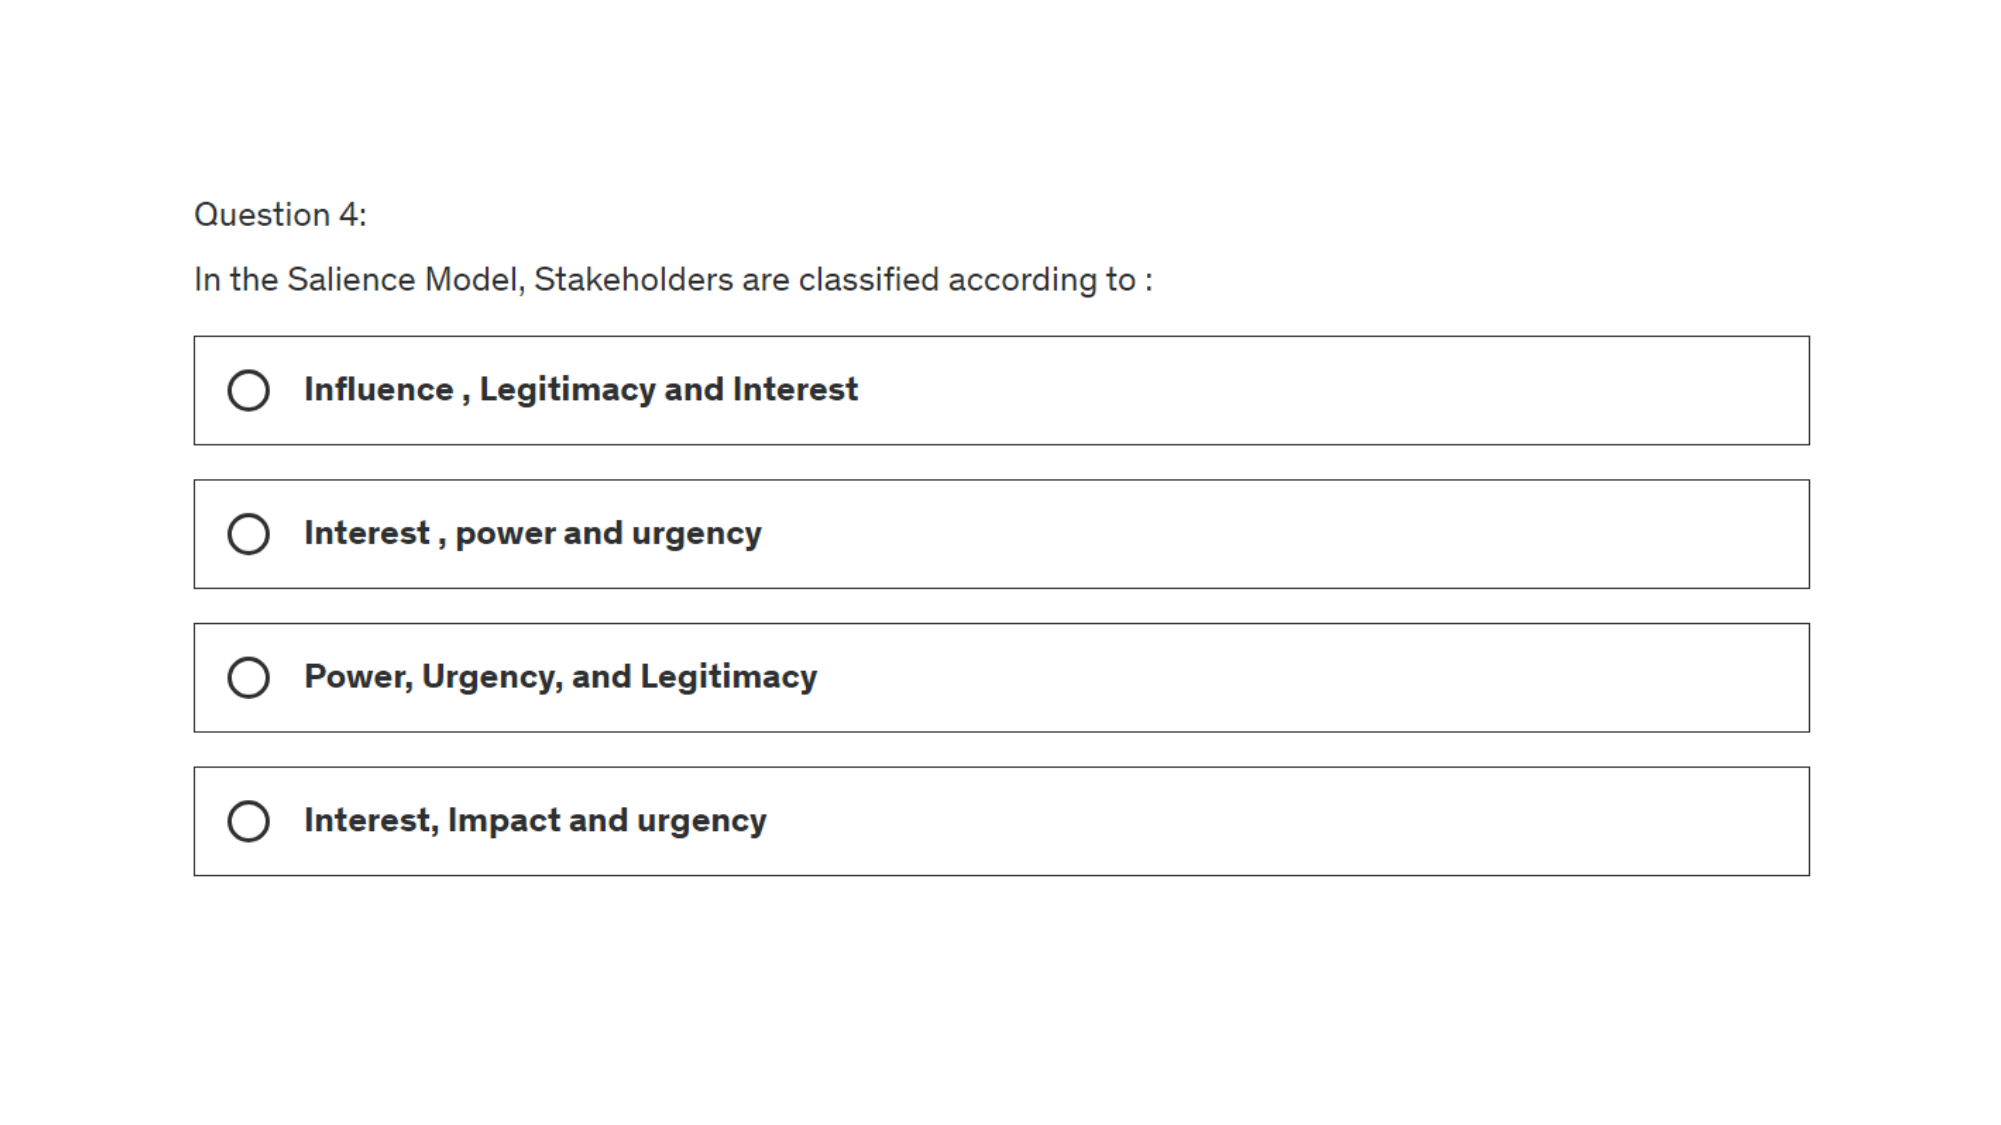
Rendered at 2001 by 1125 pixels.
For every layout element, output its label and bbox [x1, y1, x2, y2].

list [104, 125, 1895, 999]
